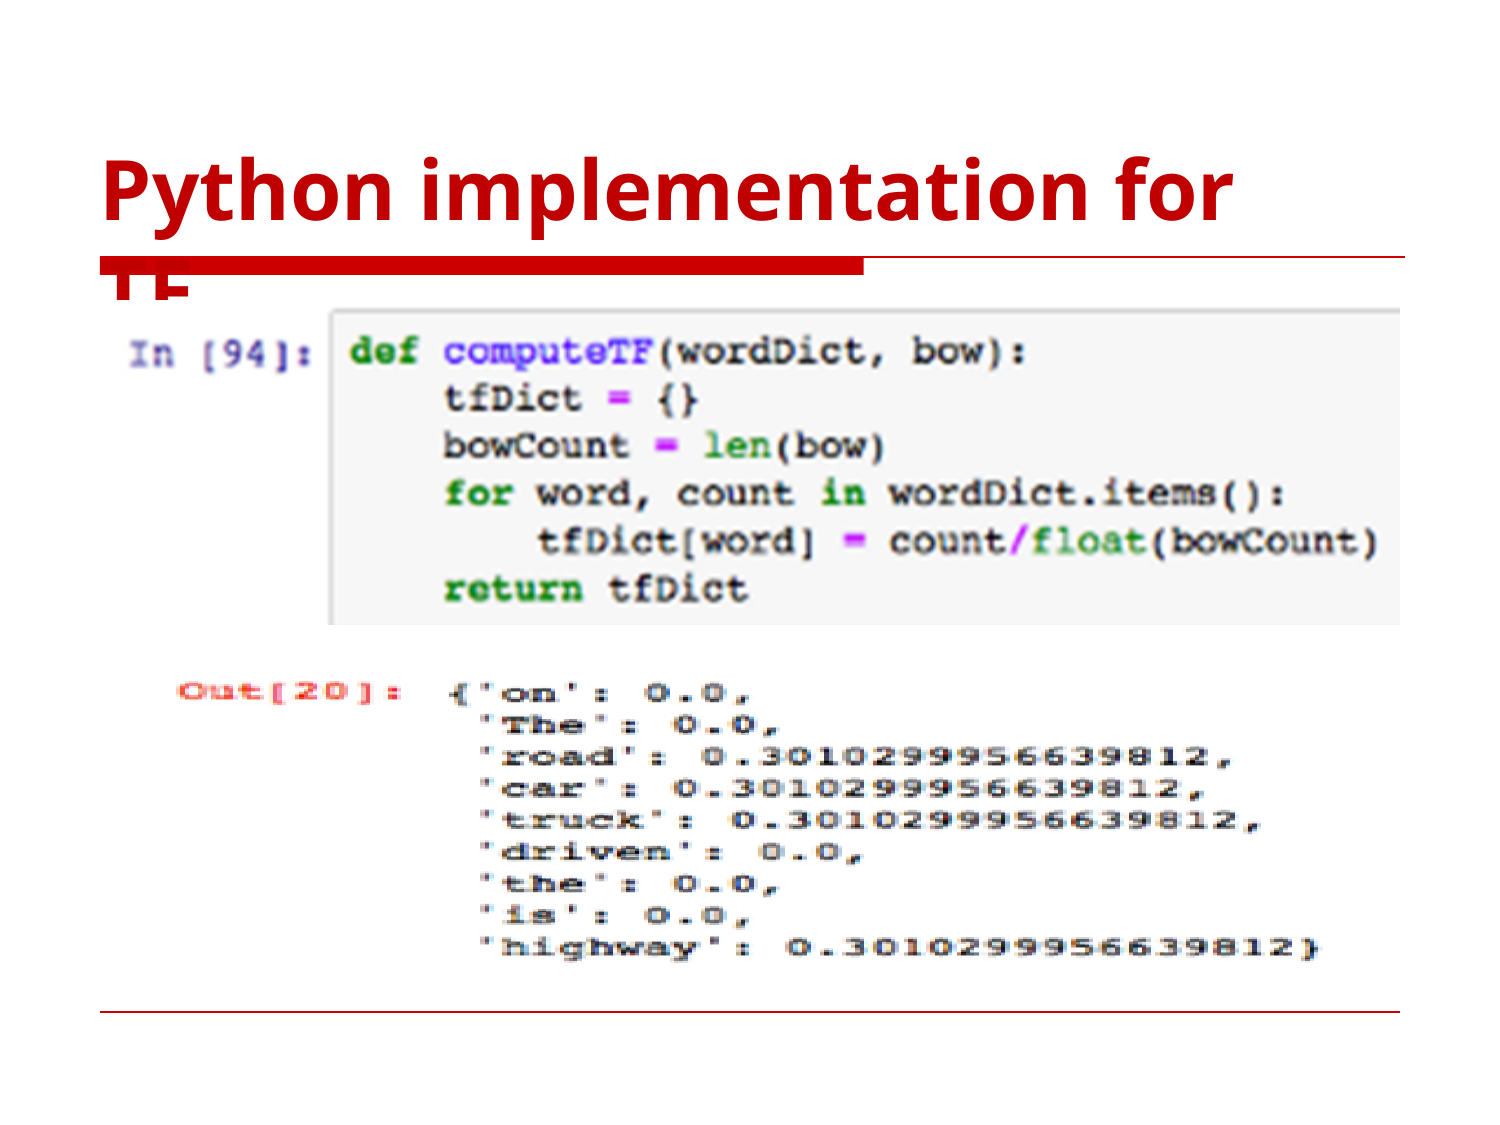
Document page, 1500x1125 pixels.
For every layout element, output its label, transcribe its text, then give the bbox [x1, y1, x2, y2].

title Python implementation for TF [99, 137, 1313, 250]
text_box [99, 299, 1401, 626]
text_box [149, 674, 1363, 974]
